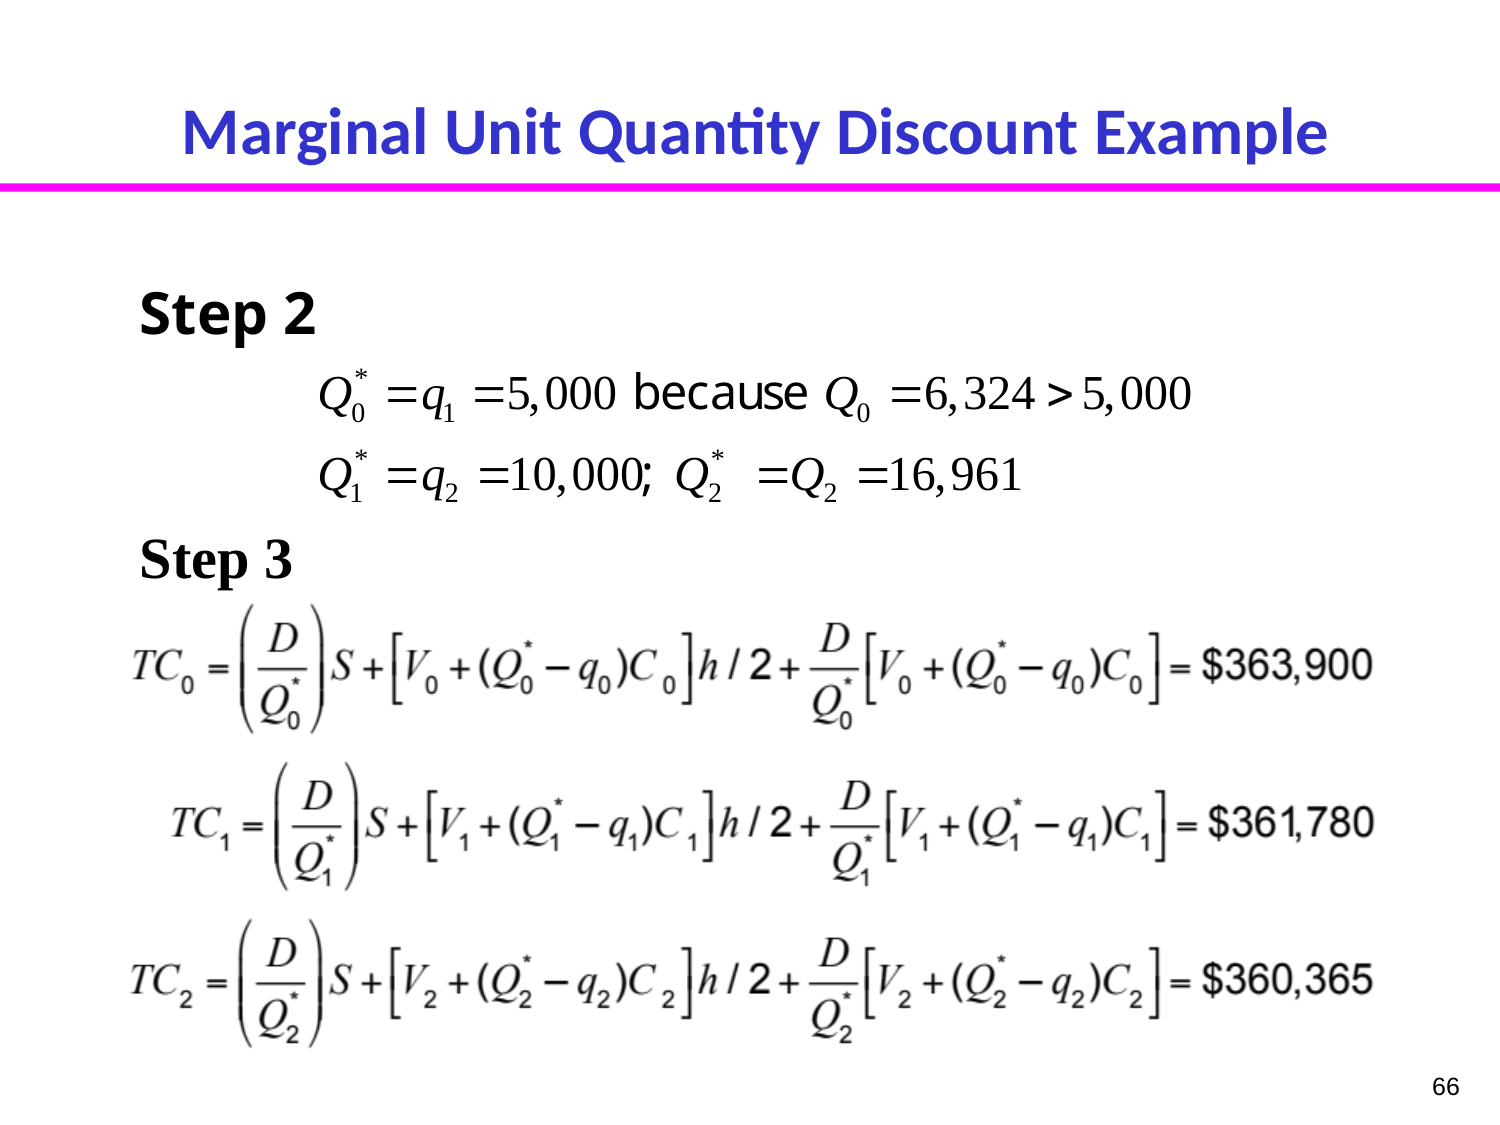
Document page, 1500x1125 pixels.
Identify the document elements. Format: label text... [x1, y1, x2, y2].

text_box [312, 357, 1201, 510]
title Marginal Unit Quantity Discount Example [62, 62, 1450, 175]
slide_number 66 [1162, 1062, 1475, 1125]
list Step 2 [125, 268, 359, 386]
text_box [124, 512, 1376, 1051]
